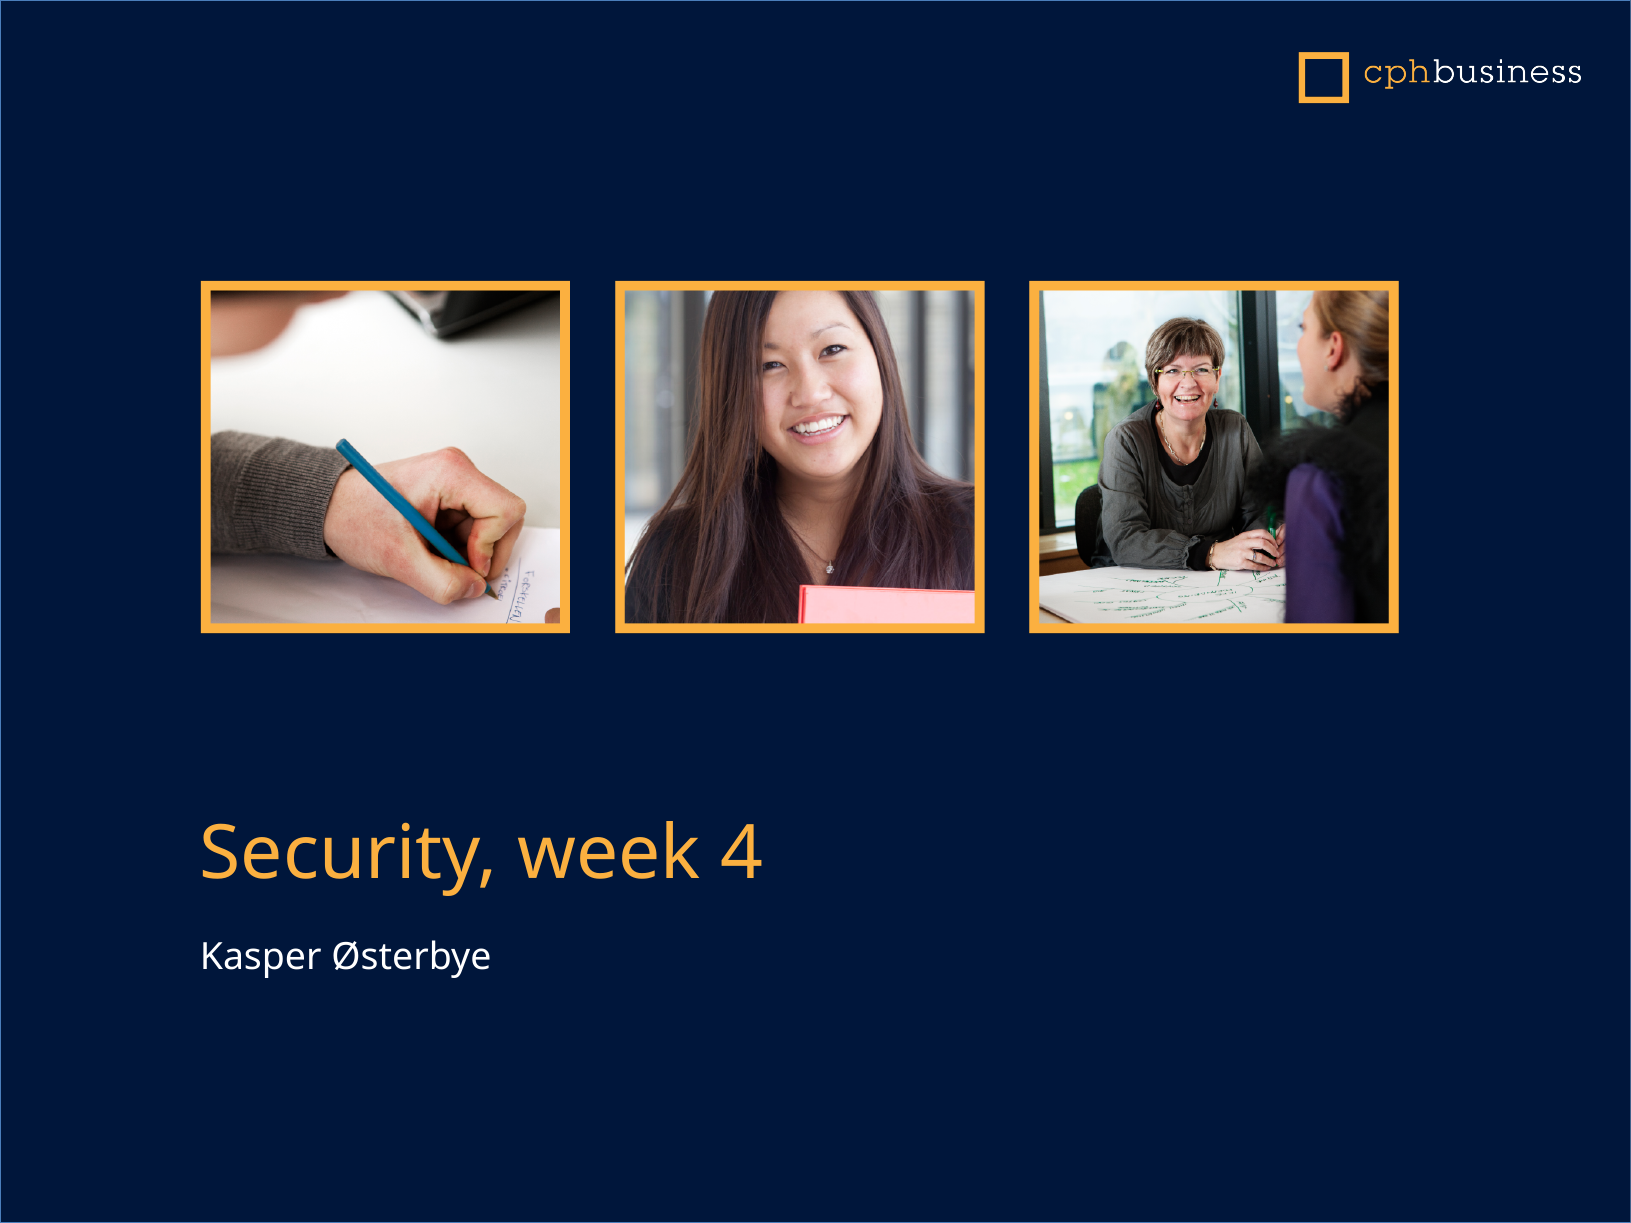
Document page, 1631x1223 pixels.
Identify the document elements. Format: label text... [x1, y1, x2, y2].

picture [199, 213, 1431, 779]
text_box [0, 0, 1631, 1223]
picture [1247, 1, 1631, 155]
text_box Security, week 4 [183, 746, 1381, 924]
text_box Kasper Østerbye [183, 924, 1381, 1223]
